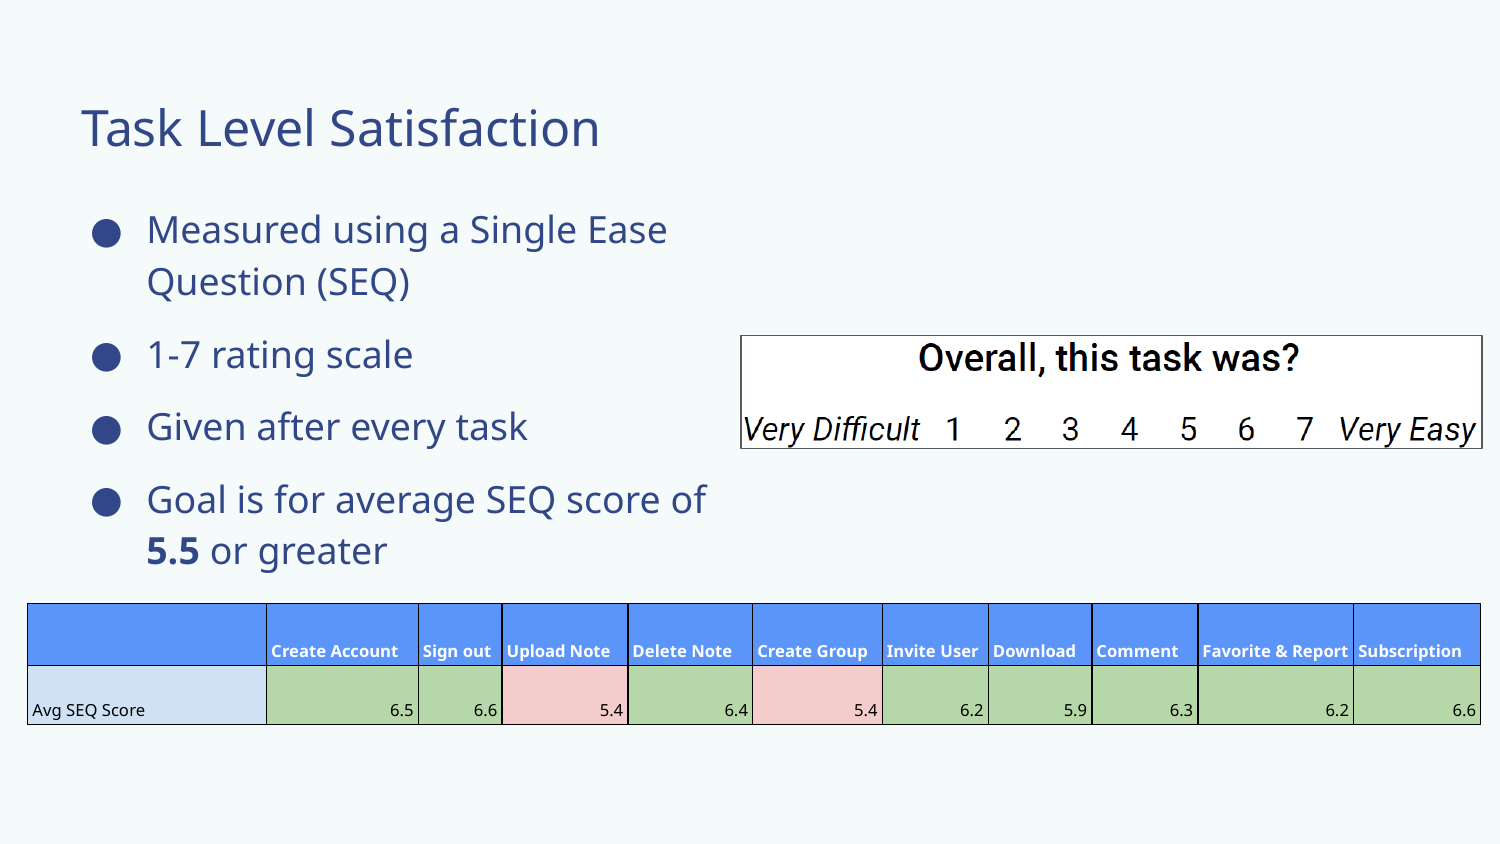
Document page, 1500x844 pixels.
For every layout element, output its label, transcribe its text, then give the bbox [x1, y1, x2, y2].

table_cell 6.2 [1199, 666, 1353, 724]
table_cell 5.4 [503, 666, 627, 724]
table_header Invite User [883, 604, 988, 665]
table_header Create Account [267, 604, 418, 665]
table_header Comment [1093, 604, 1197, 665]
table_cell 5.4 [753, 666, 882, 724]
table_header Favorite & Report [1199, 604, 1353, 665]
table_cell 6.2 [883, 666, 988, 724]
table_header Download [989, 604, 1091, 665]
list Measured using a Single Ease Question (SEQ) 1-7 rating scale Given after every task Goal is for average SEQ score of 5.5 or greater [56, 184, 742, 600]
table_cell 6.6 [419, 666, 501, 724]
table_header [28, 604, 266, 665]
table_header Subscription [1354, 604, 1480, 665]
table_cell 6.4 [629, 666, 752, 724]
picture [741, 336, 1482, 448]
table_cell 6.5 [267, 666, 418, 724]
table_header Create Group [753, 604, 882, 665]
title Task Level Satisfaction [66, 81, 1417, 149]
table_cell 6.3 [1093, 666, 1197, 724]
table_cell 5.9 [989, 666, 1091, 724]
table_header Sign out [419, 604, 501, 665]
table_cell 6.6 [1354, 666, 1480, 724]
table_cell Avg SEQ Score [28, 666, 266, 724]
table_header Upload Note [503, 604, 627, 665]
table_header Delete Note [629, 604, 752, 665]
